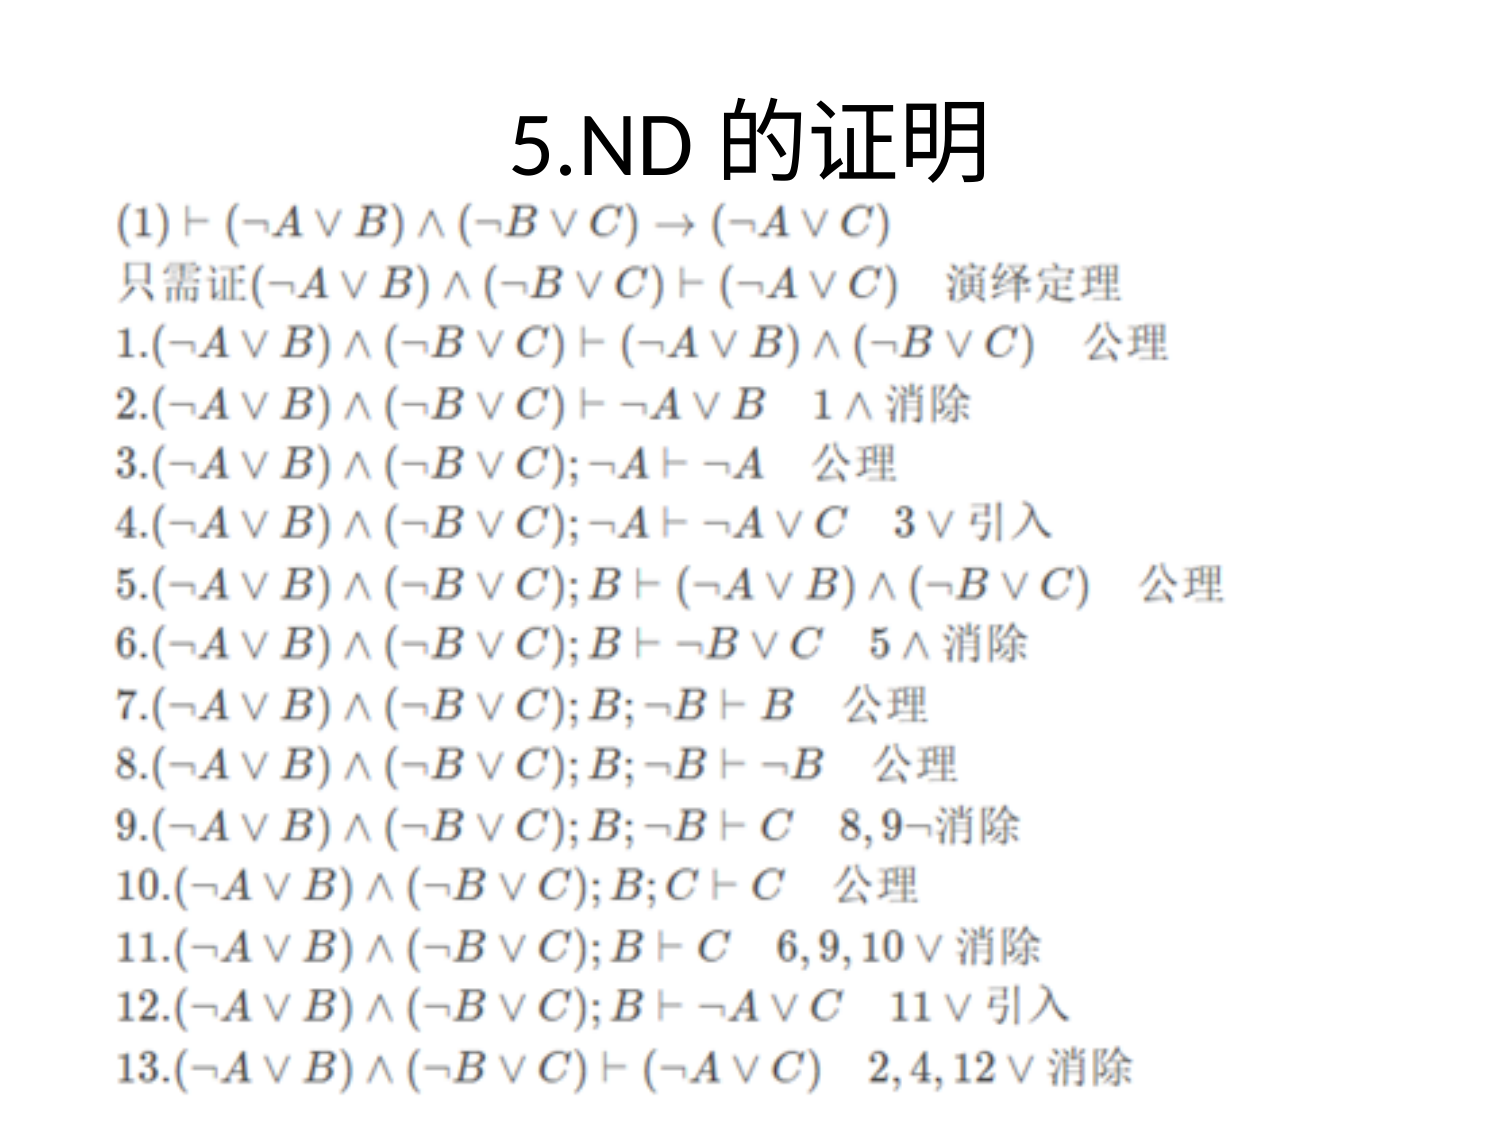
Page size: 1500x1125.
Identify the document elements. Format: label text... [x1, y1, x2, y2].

title 5.ND的证明 [75, 45, 1425, 233]
picture [96, 195, 1299, 1106]
